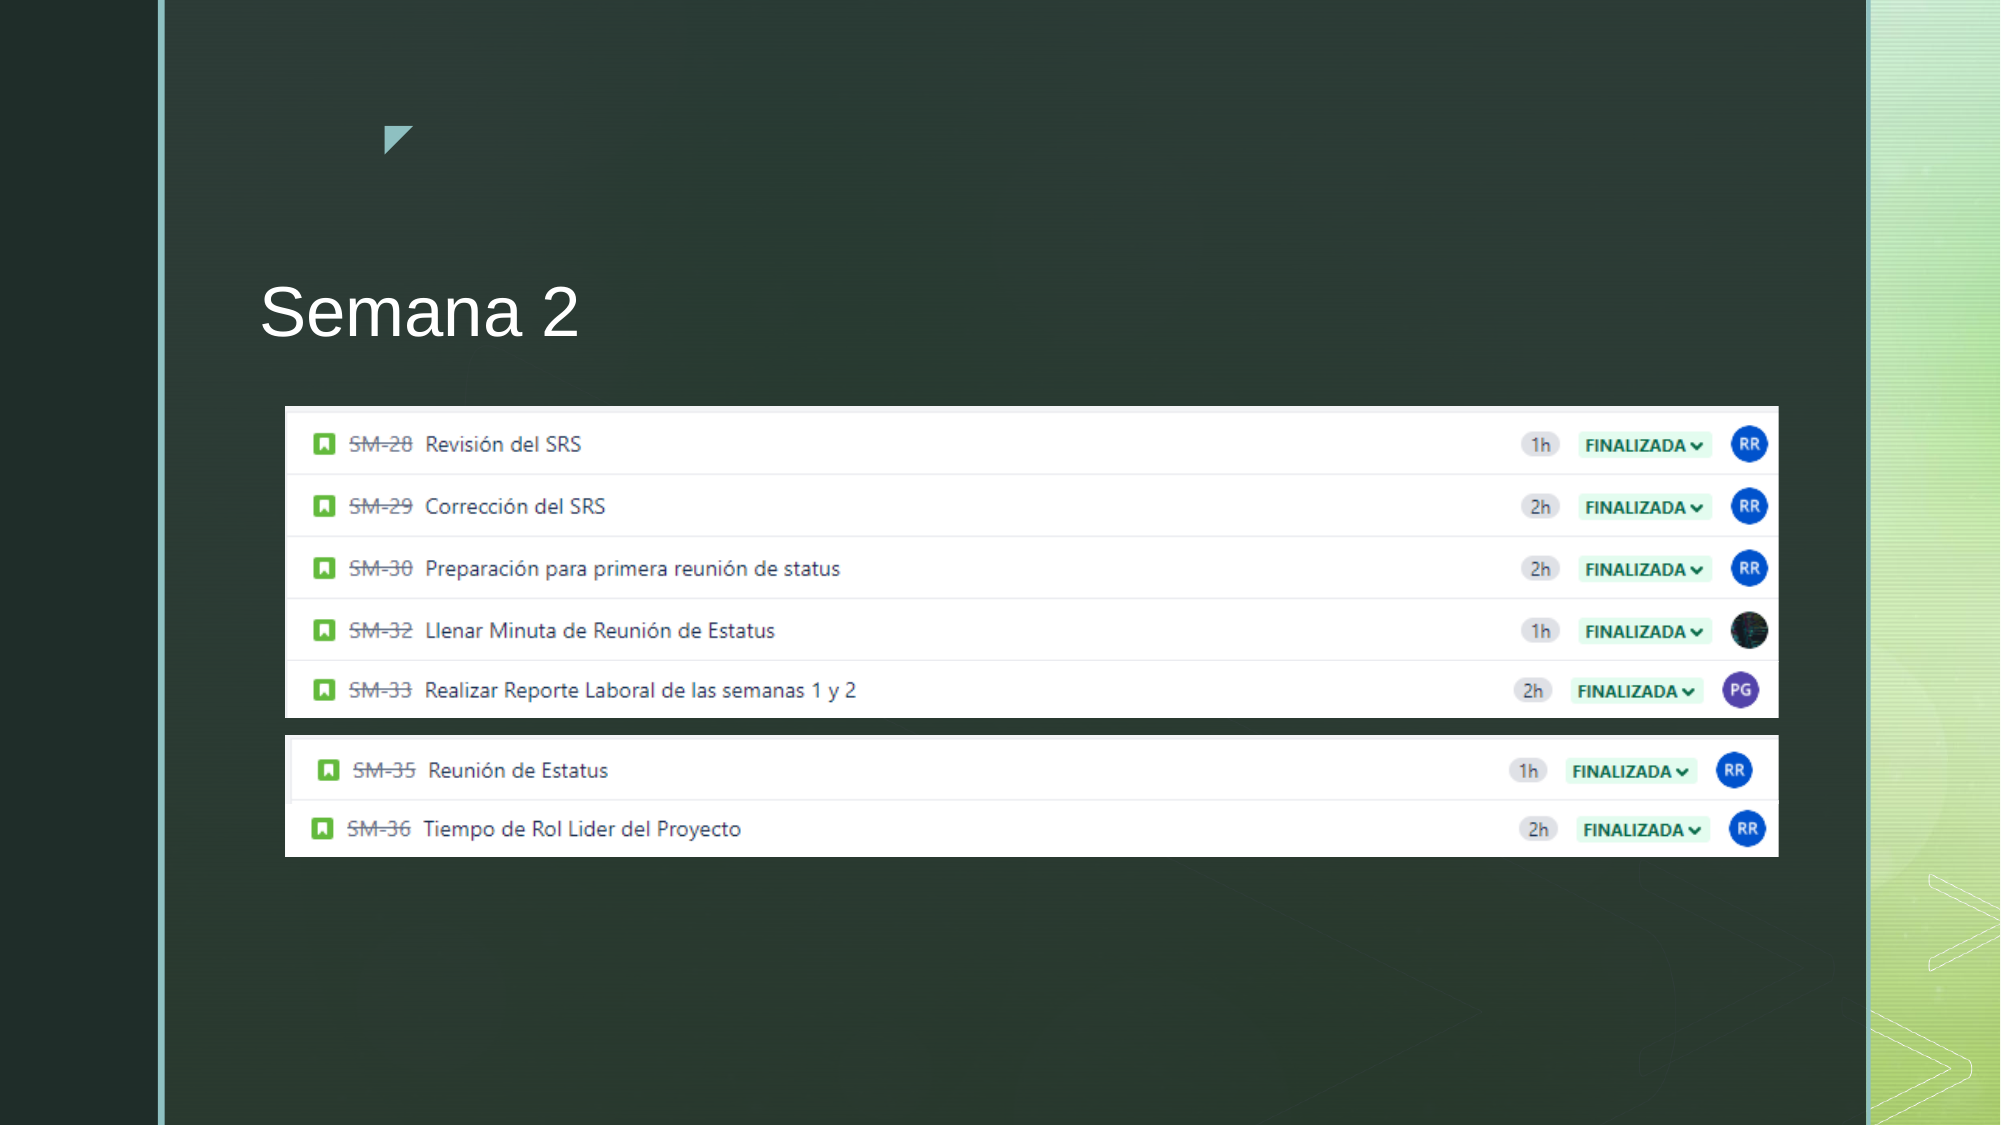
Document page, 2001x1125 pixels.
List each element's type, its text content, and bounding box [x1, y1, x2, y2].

picture [284, 735, 1779, 858]
picture [1871, 0, 2001, 1125]
title Semana 2 [244, 268, 1550, 445]
picture [284, 406, 1779, 719]
